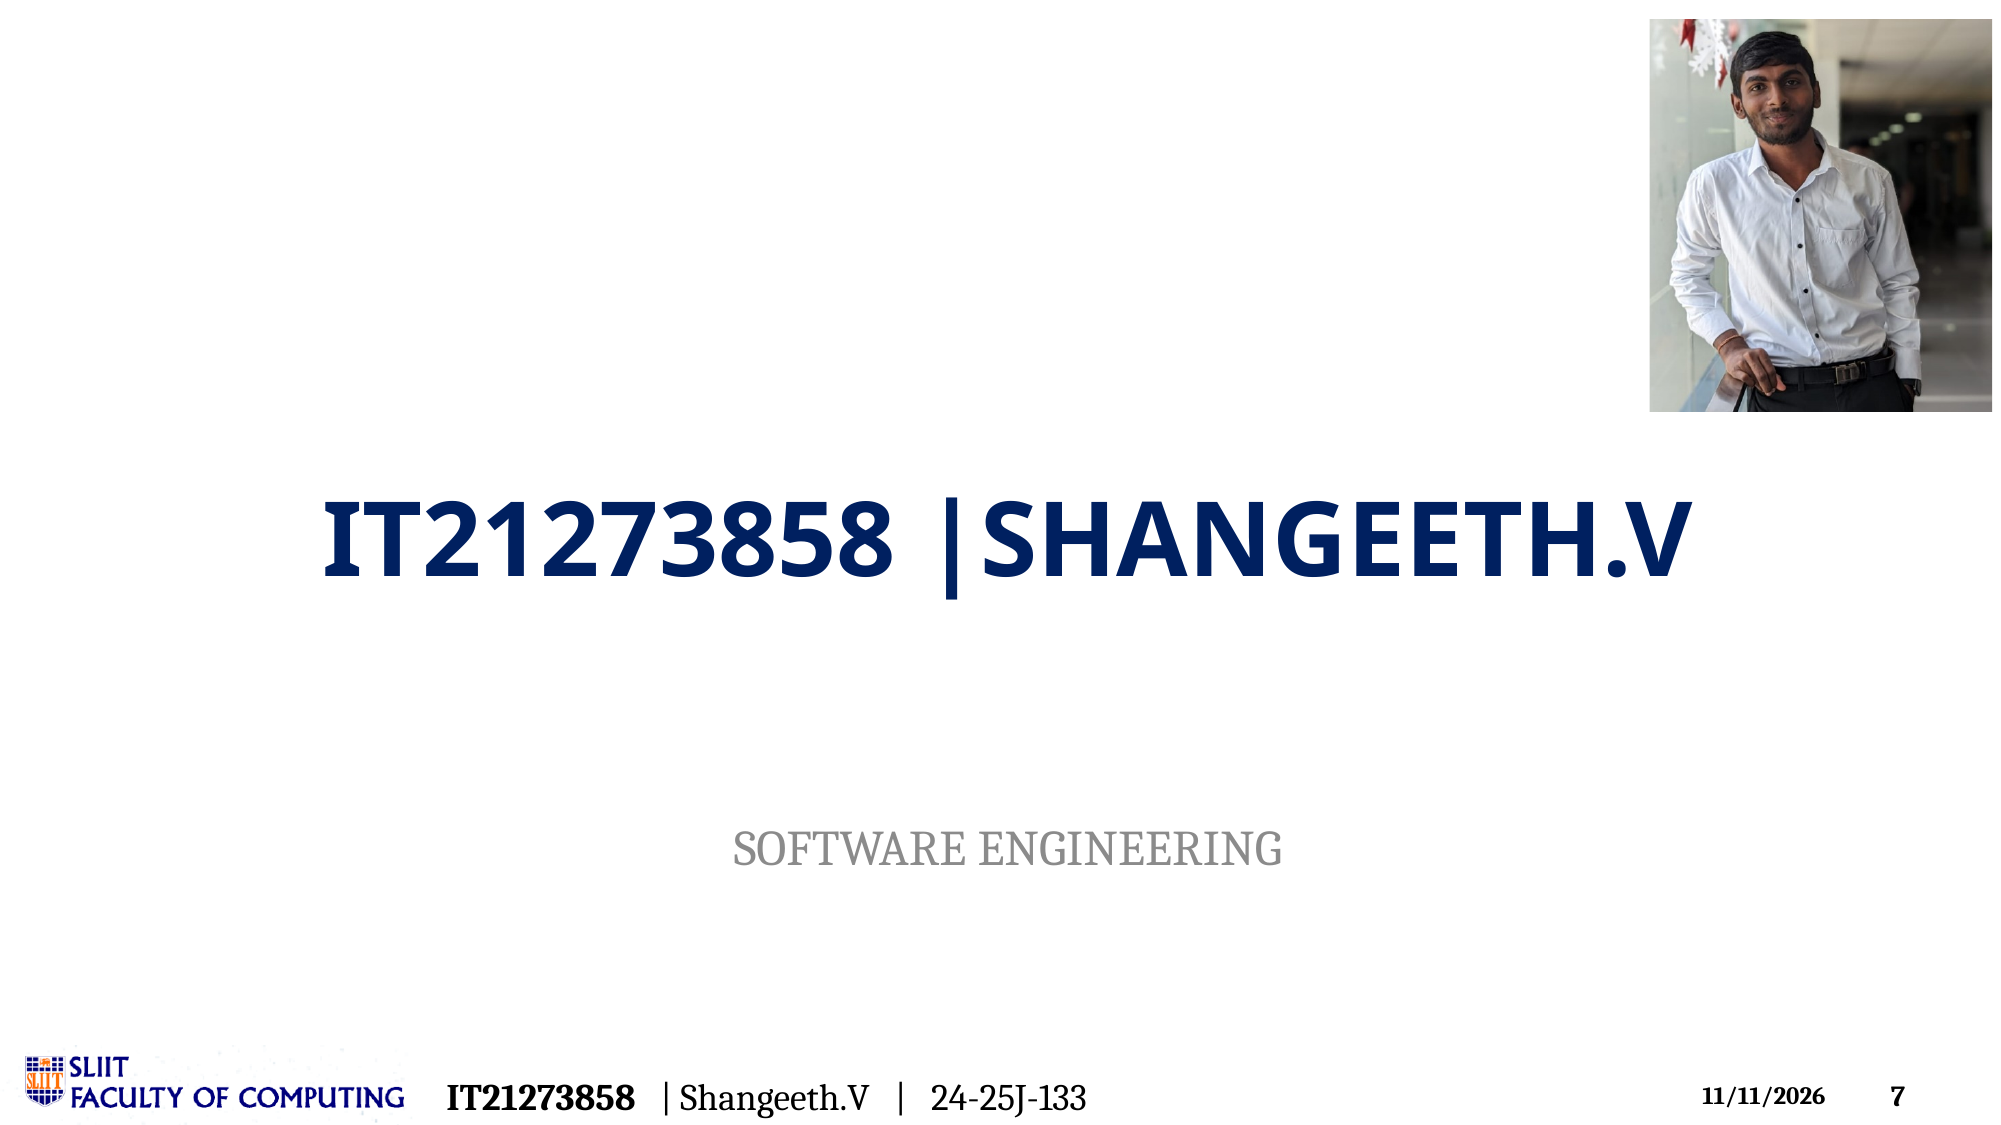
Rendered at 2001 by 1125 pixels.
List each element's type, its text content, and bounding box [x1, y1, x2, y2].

text_box IT21273858 | Shangeeth.V | 24-25J-133 [430, 1063, 1552, 1125]
list SOFTWARE ENGINEERING [157, 695, 1858, 942]
title It21273858 |Shangeeth.V [157, 465, 1858, 689]
picture [1649, 18, 1993, 413]
picture [0, 1045, 413, 1124]
